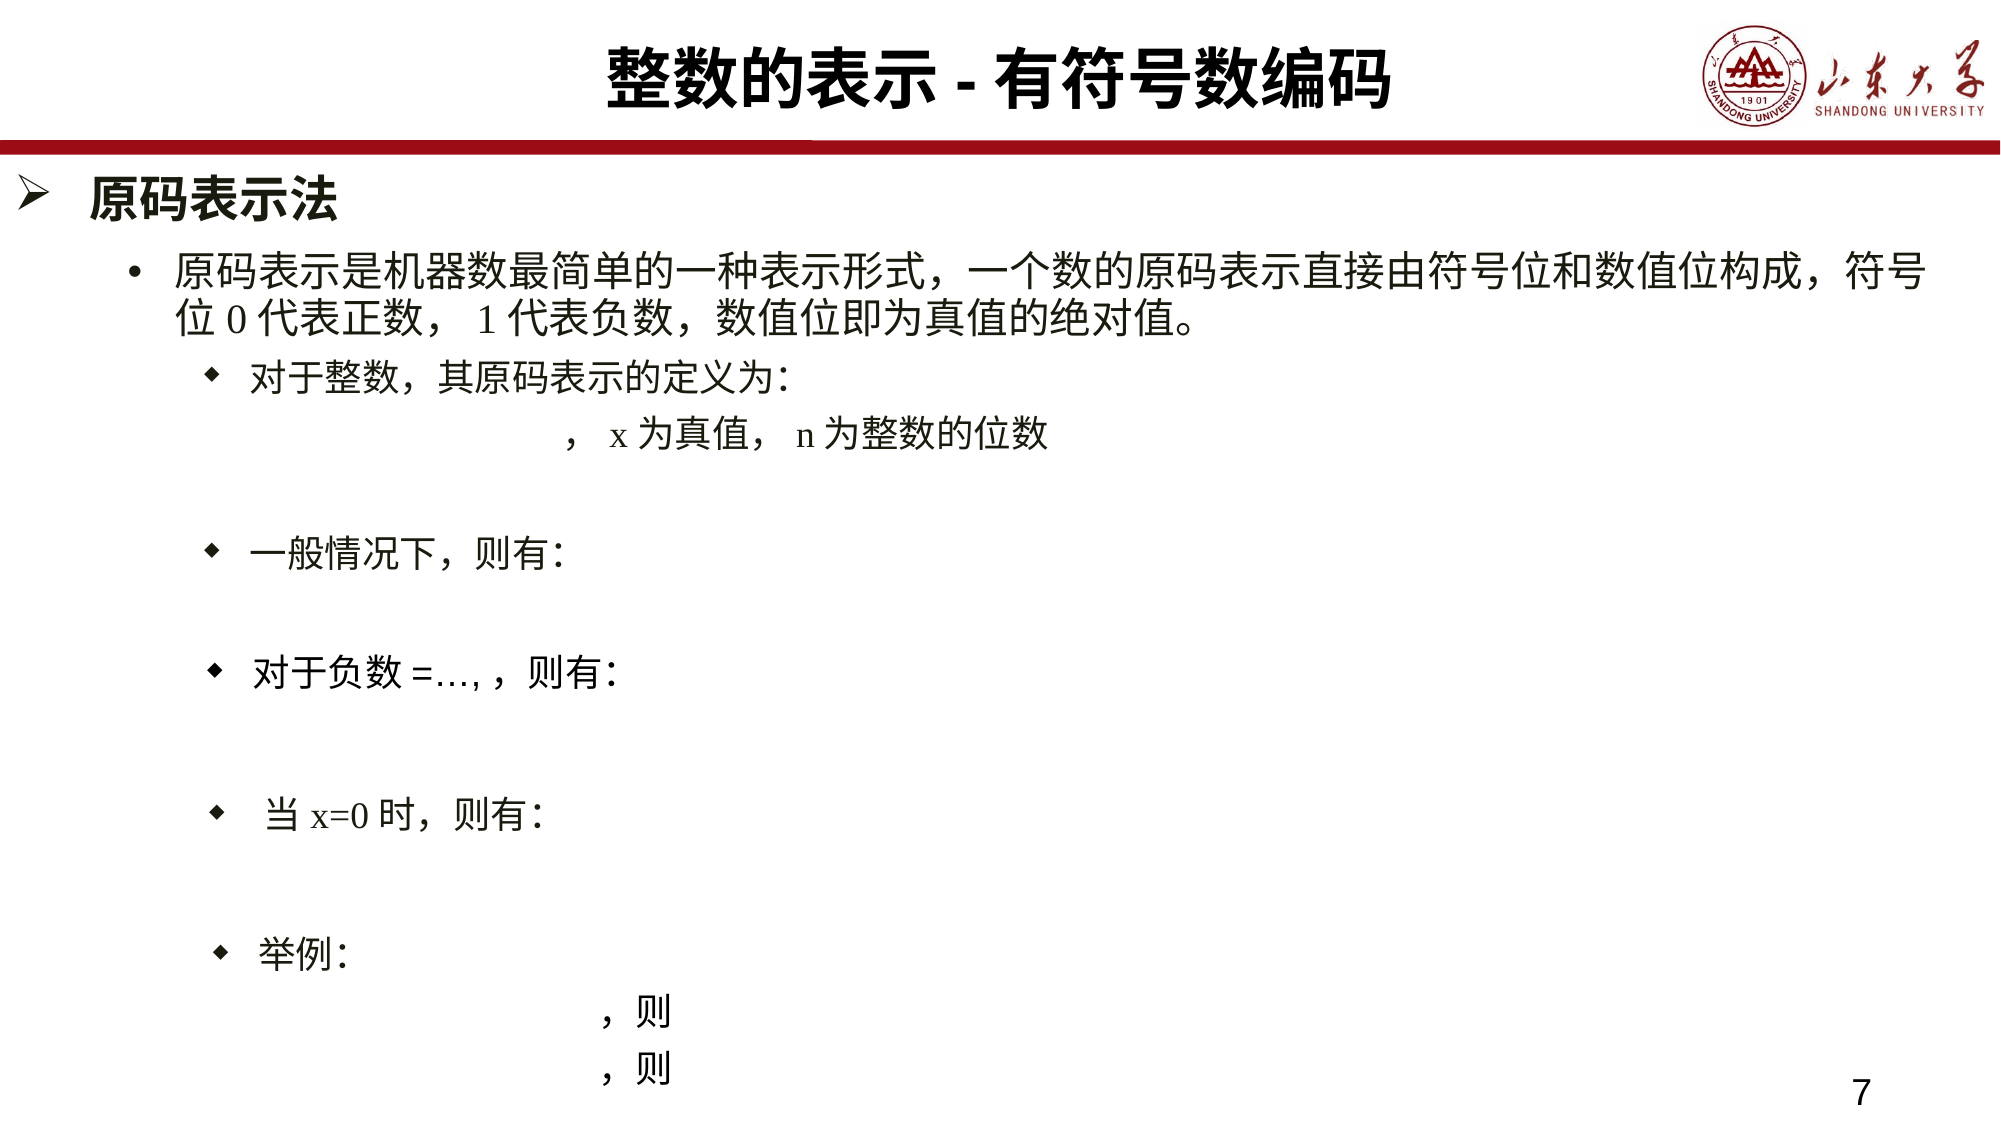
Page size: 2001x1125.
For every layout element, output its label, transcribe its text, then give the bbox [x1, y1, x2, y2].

title 整数的表示-有符号数编码 [0, 39, 2000, 152]
picture [1698, 21, 1810, 39]
slide_number 7 [1836, 1060, 2000, 1125]
list 原码表示法 [0, 164, 1928, 1047]
